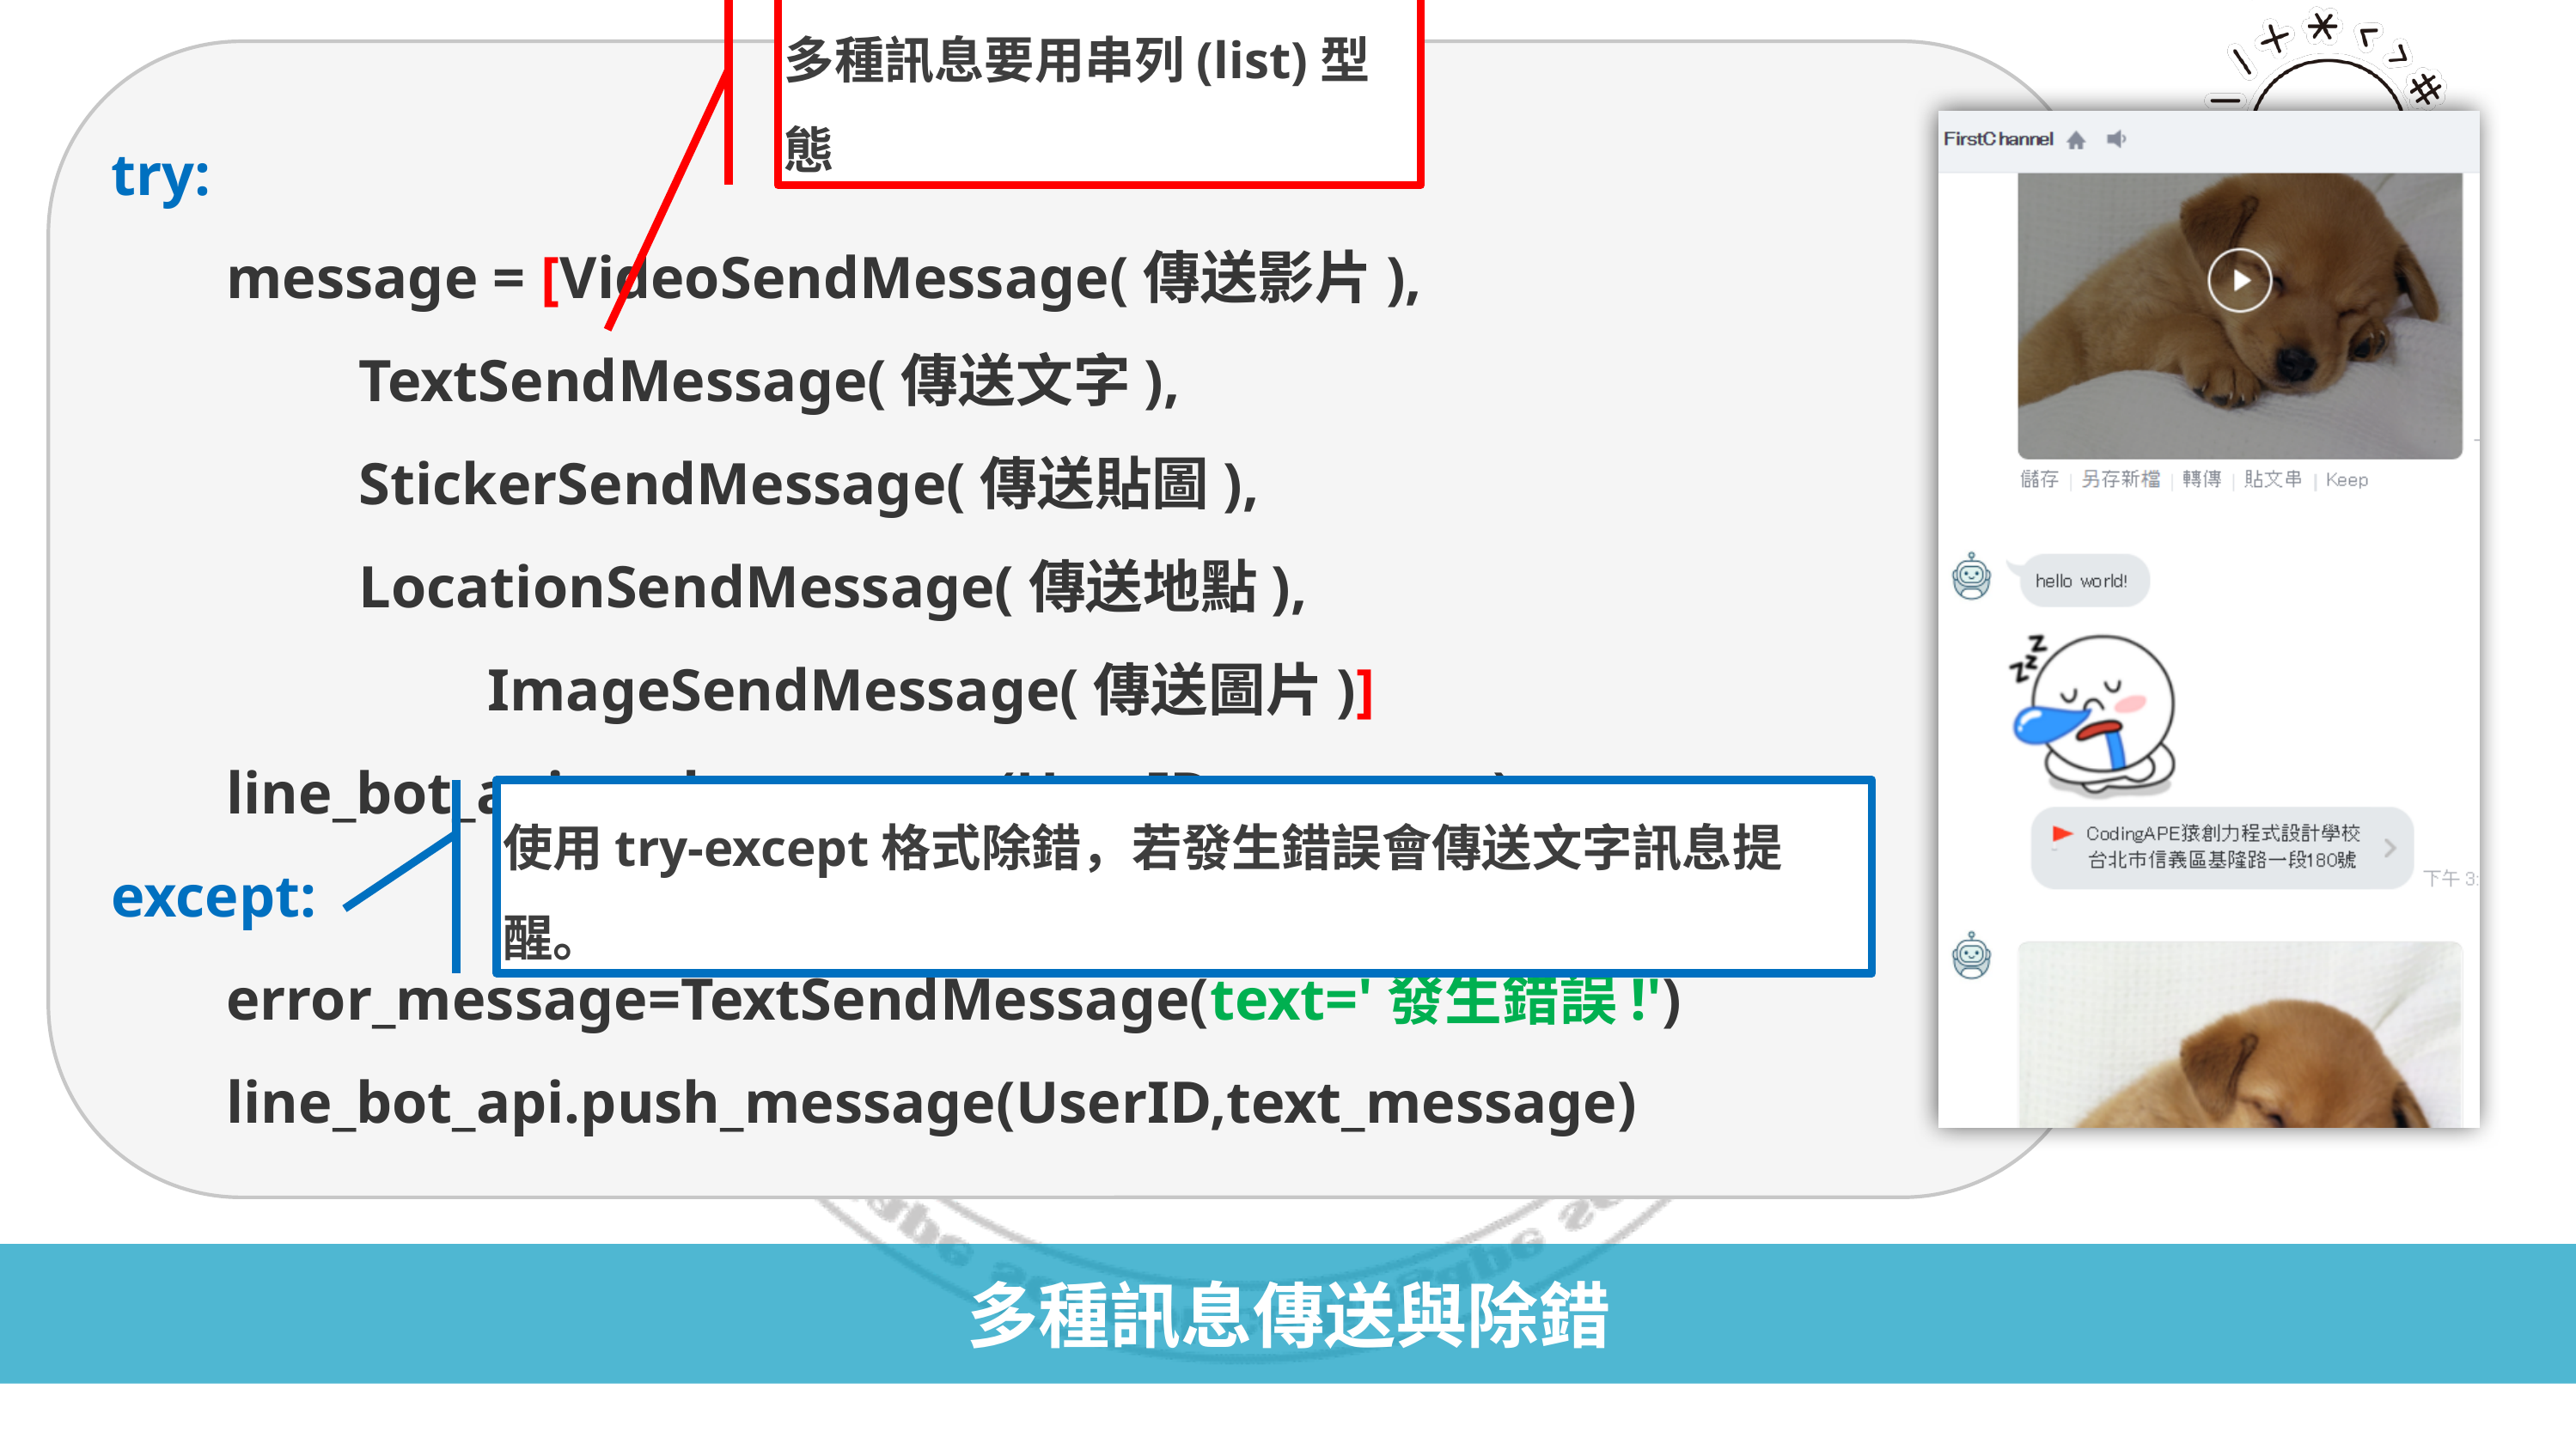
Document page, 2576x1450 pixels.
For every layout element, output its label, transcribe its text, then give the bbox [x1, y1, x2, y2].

picture [1938, 0, 2480, 1128]
text_box try: message = [VideoSendMessage(傳送影片), TextSendMessage(傳送文字), StickerSendMessage(傳送貼圖), LocationSendMessage(傳送地點), ImageSendMessage(傳送圖片)] line_bot_api.push_message(UserID, message) except: error_message=TextSendMessage(text='發生錯誤!') line_bot_api.push_message(UserID,text_message) [48, 41, 2035, 1197]
picture [603, 1197, 1887, 1244]
text_box 多種訊息要用串列(list)型態 [778, 0, 1421, 186]
list 多種訊息傳送與除錯 [0, 1244, 2576, 1384]
text_box 使用try-except格式除錯，若發生錯誤會傳送文字訊息提醒。 [496, 780, 1872, 973]
